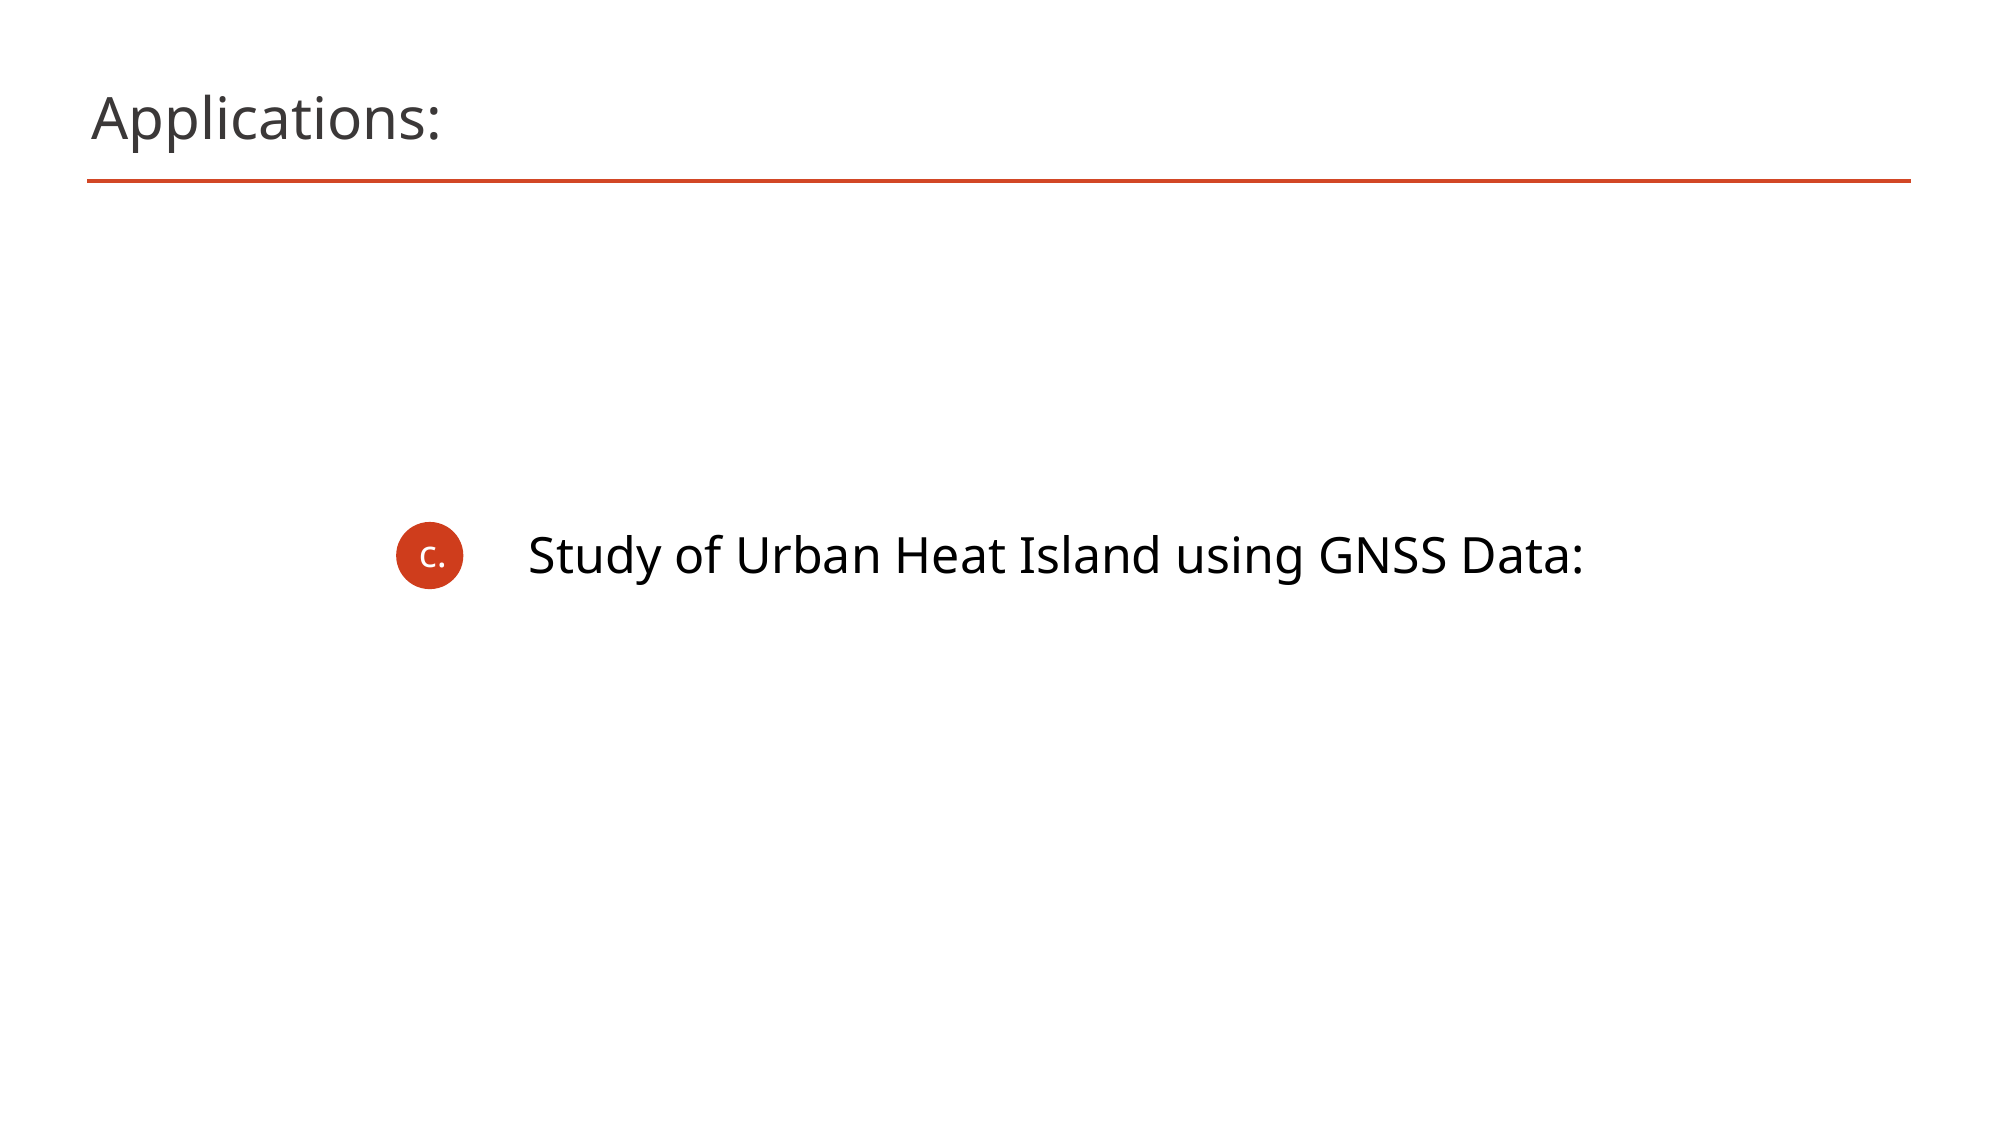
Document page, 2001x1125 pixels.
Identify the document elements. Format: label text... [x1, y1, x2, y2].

title Applications: [76, 73, 1907, 165]
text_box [387, 521, 2000, 901]
